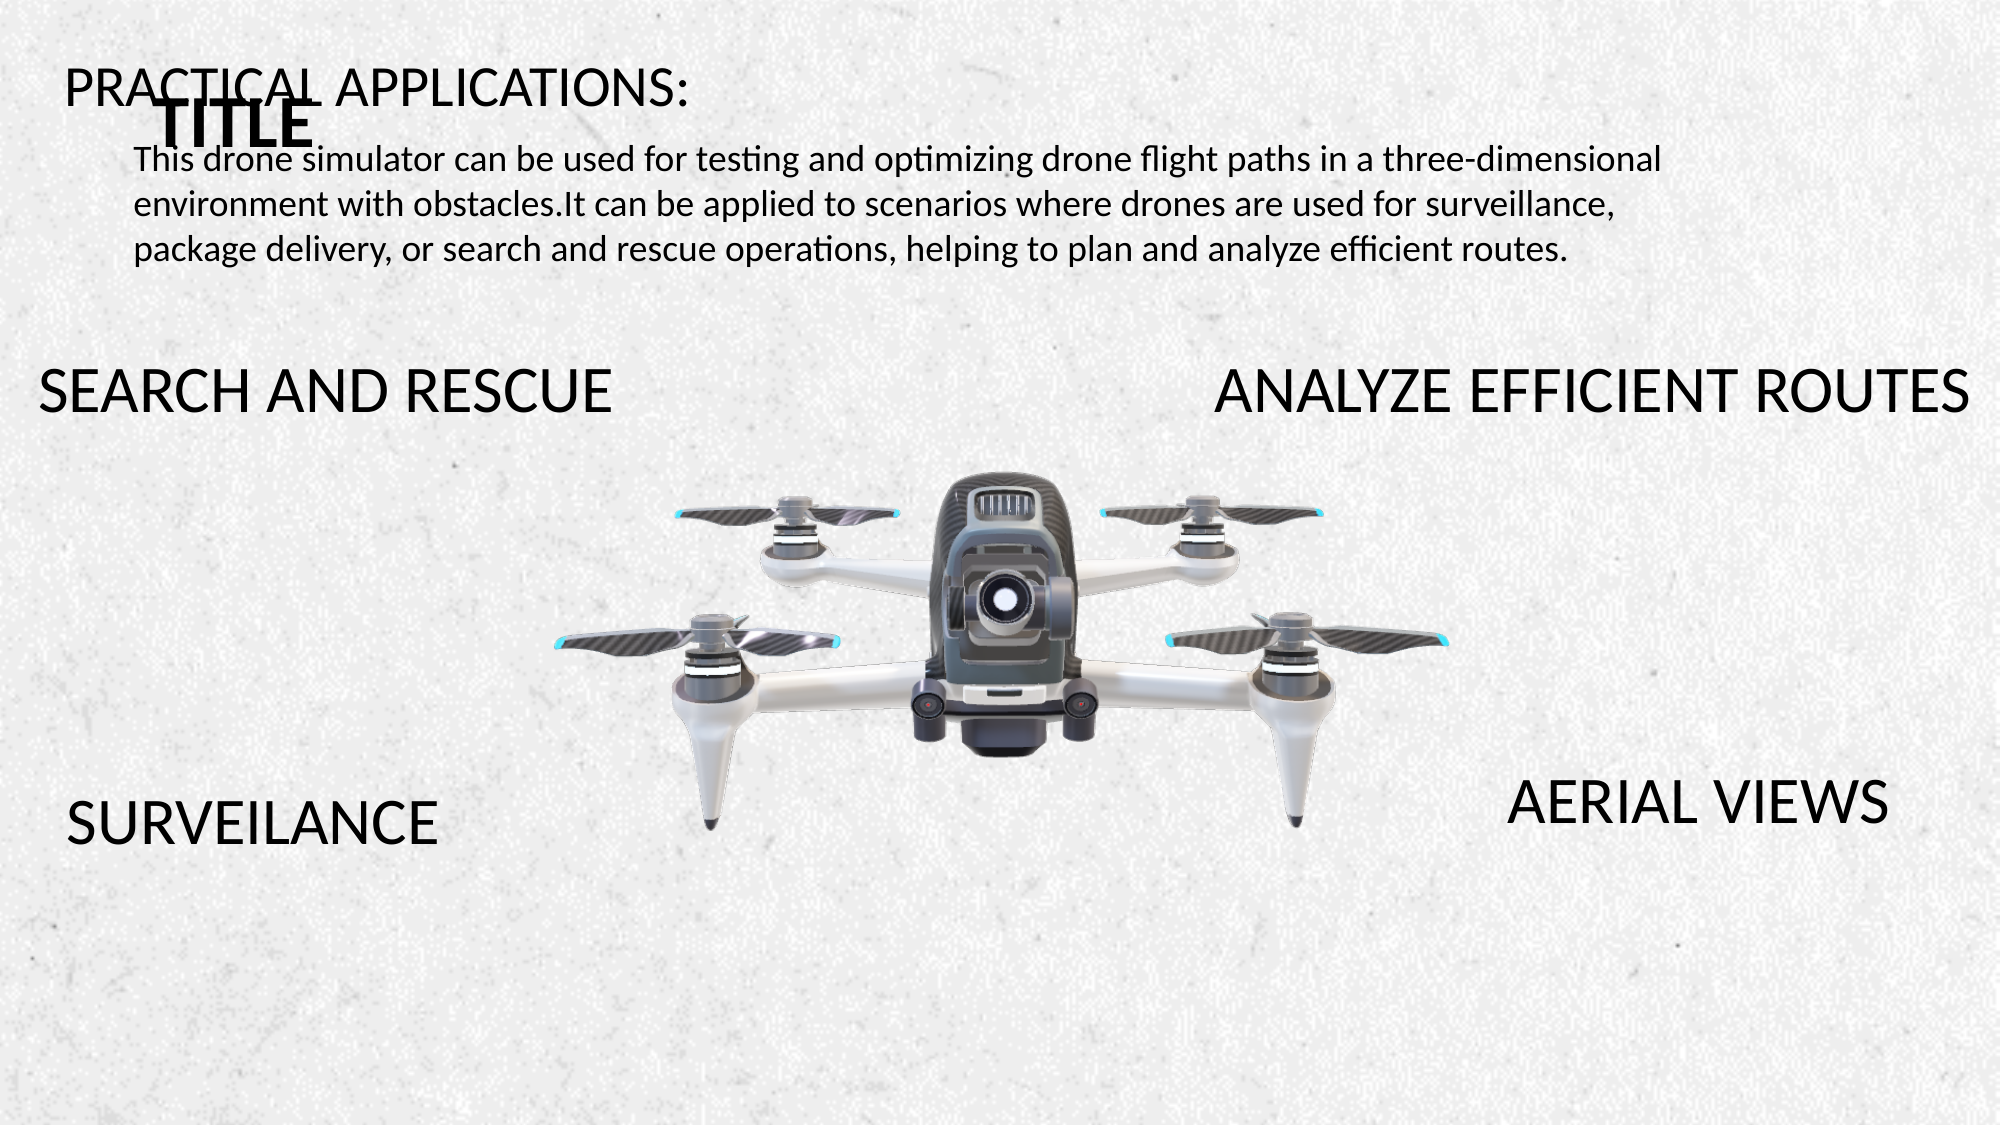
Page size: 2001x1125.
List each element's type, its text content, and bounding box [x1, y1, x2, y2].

text_box ANALYZE EFFICIENT ROUTES [1199, 338, 2000, 434]
text_box PRACTICAL APPLICATIONS: [49, 40, 767, 126]
picture [0, 0, 2000, 1125]
text_box AERIAL VIEWS [1493, 750, 1979, 845]
text_box This drone simulator can be used for testing and optimizing drone flight paths in a three-dimensional environment with obstacles.It can be applied to scenarios where drones are used for surveillance, package delivery, or search and rescue operations, helping to plan and analyze efficient routes. [118, 126, 1736, 276]
text_box SURVEILANCE [51, 770, 455, 865]
title Title [767, 70, 1863, 175]
text_box SEARCH AND RESCUE [23, 338, 649, 434]
